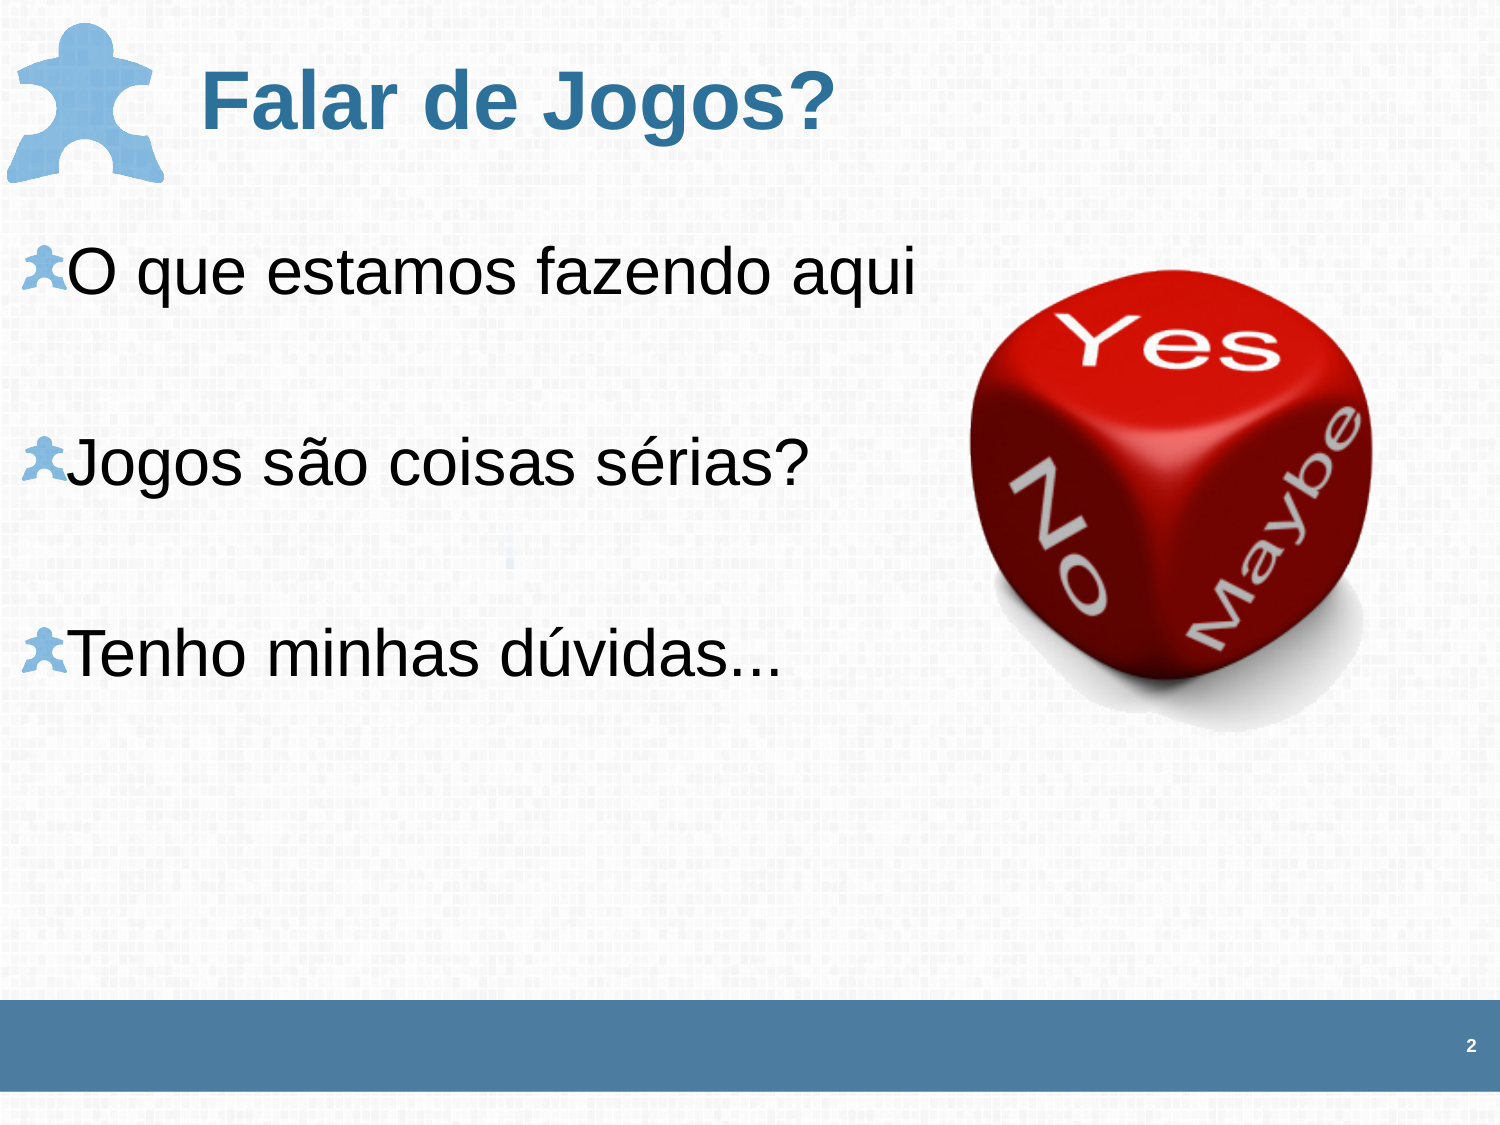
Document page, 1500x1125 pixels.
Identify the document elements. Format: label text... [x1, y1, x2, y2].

list O que estamos fazendo aqui Jogos são coisas sérias? Tenho minhas dúvidas... [7, 220, 1481, 976]
picture [0, 0, 1500, 1125]
title Falar de Jogos? [185, 11, 1481, 195]
slide_number 2 [1297, 1021, 1492, 1069]
